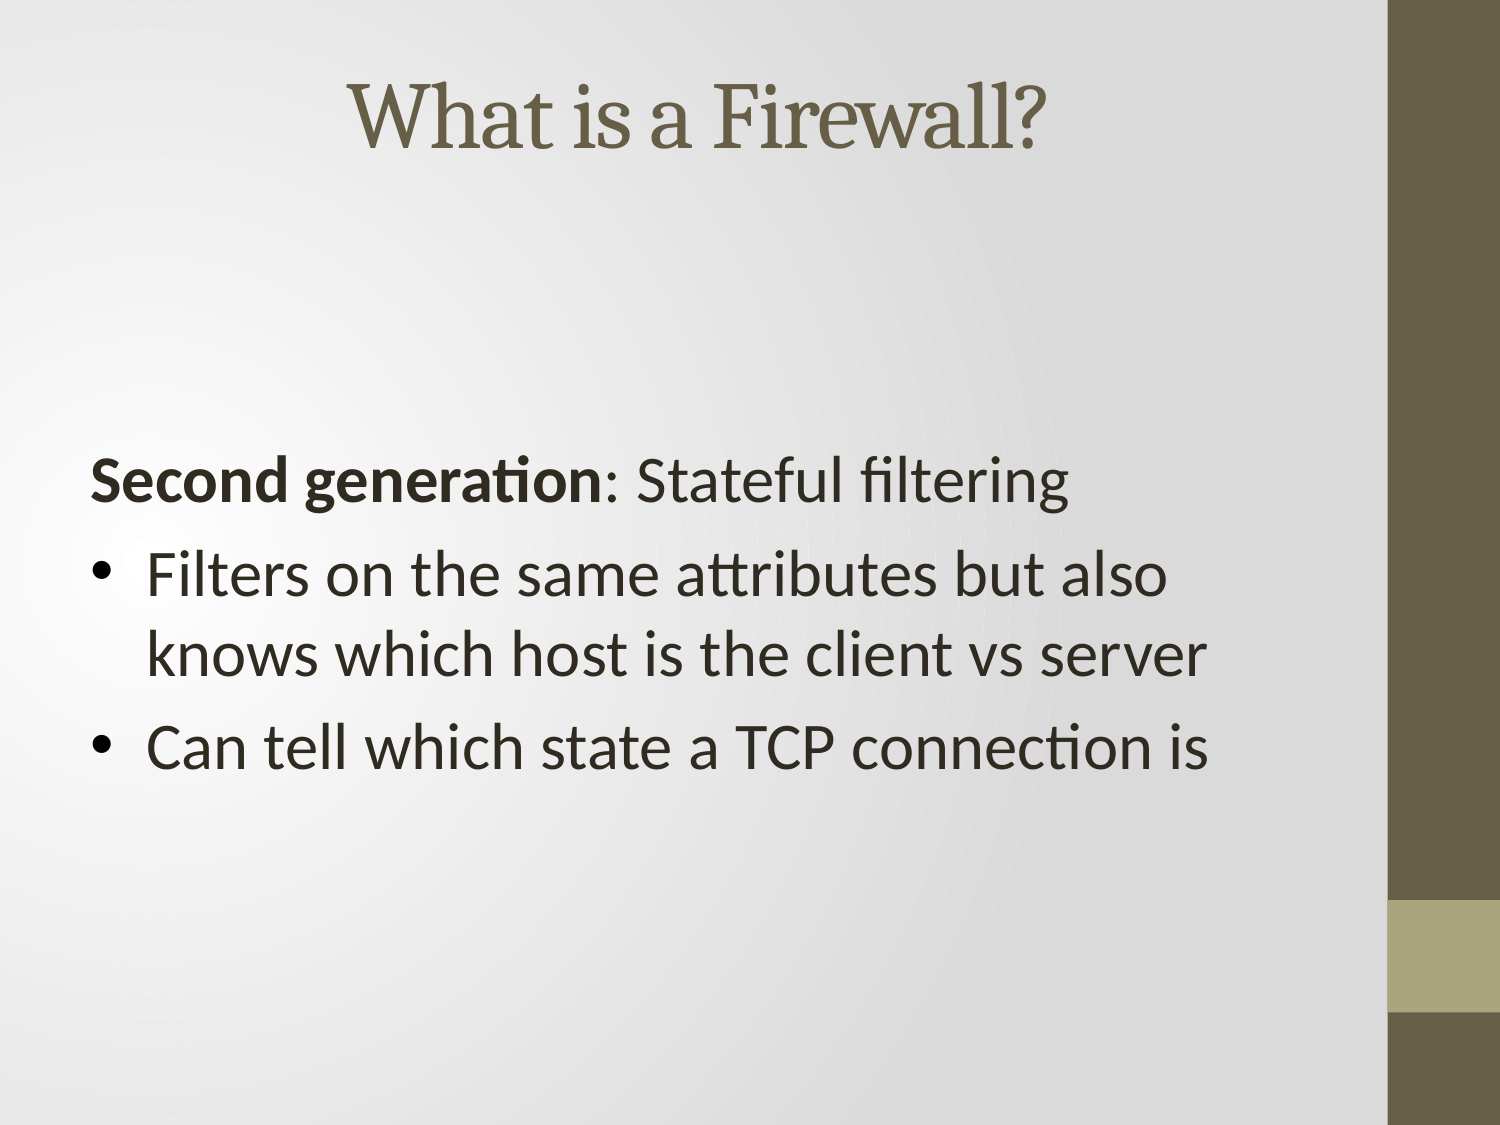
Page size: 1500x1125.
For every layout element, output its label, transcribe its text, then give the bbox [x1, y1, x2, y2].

title What is a Firewall? [75, 45, 1325, 233]
list Second generation: Stateful filtering Filters on the same attributes but also knows which host is the client vs server Can tell which state a TCP connection is [75, 262, 1325, 1050]
